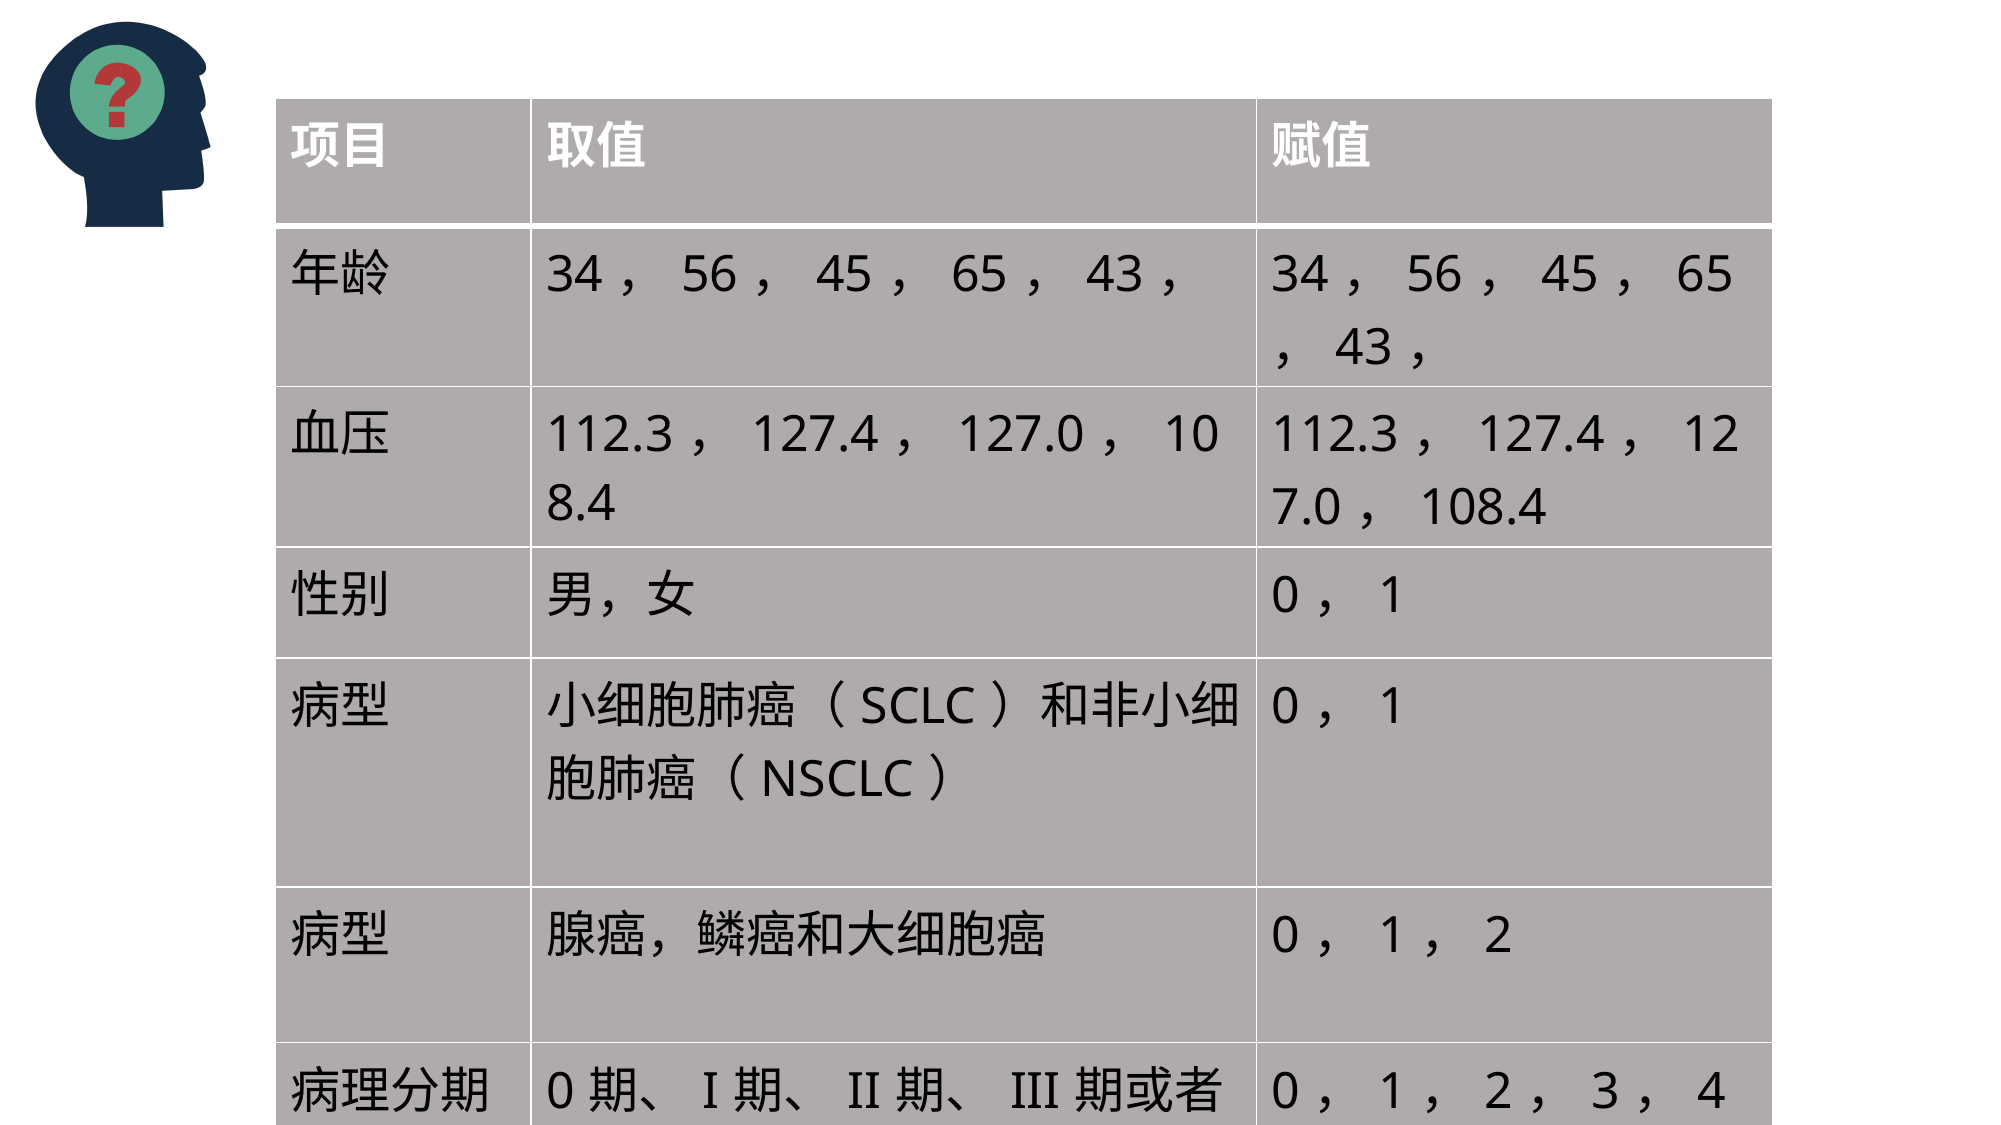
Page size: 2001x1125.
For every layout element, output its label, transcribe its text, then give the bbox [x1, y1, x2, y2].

table_cell 腺癌，鳞癌和大细胞癌 [532, 888, 1256, 1042]
table_cell 0，1，2 [1257, 888, 1772, 1042]
table_cell 0，1 [1257, 659, 1772, 886]
table_cell 性别 [276, 548, 530, 657]
table_cell 年龄 [276, 229, 530, 386]
table_header 项目 [276, 99, 530, 223]
table_cell 小细胞肺癌（SCLC）和非小细胞肺癌（NSCLC） [532, 659, 1256, 886]
table_cell 血压 [276, 387, 530, 546]
table_cell 0期、I期、II期、III期或者IV期 [532, 1043, 1256, 1125]
table_cell 34，56，45，65，43， [1257, 229, 1772, 386]
table_cell 0，1，2，3，4，5 [1257, 1043, 1772, 1125]
table_cell 男，女 [532, 548, 1256, 657]
table_cell 病理分期 [276, 1043, 530, 1125]
table_cell 112.3，127.4，127.0，108.4 [532, 387, 1256, 546]
table_cell 34，56，45，65，43， [532, 229, 1256, 386]
table_cell 0，1 [1257, 548, 1772, 657]
picture [0, 0, 250, 250]
table_header 赋值 [1257, 99, 1772, 223]
table_cell 病型 [276, 888, 530, 1042]
table_cell 病型 [276, 659, 530, 886]
table_header 取值 [532, 99, 1256, 223]
table_cell 112.3，127.4，127.0，108.4 [1257, 387, 1772, 546]
